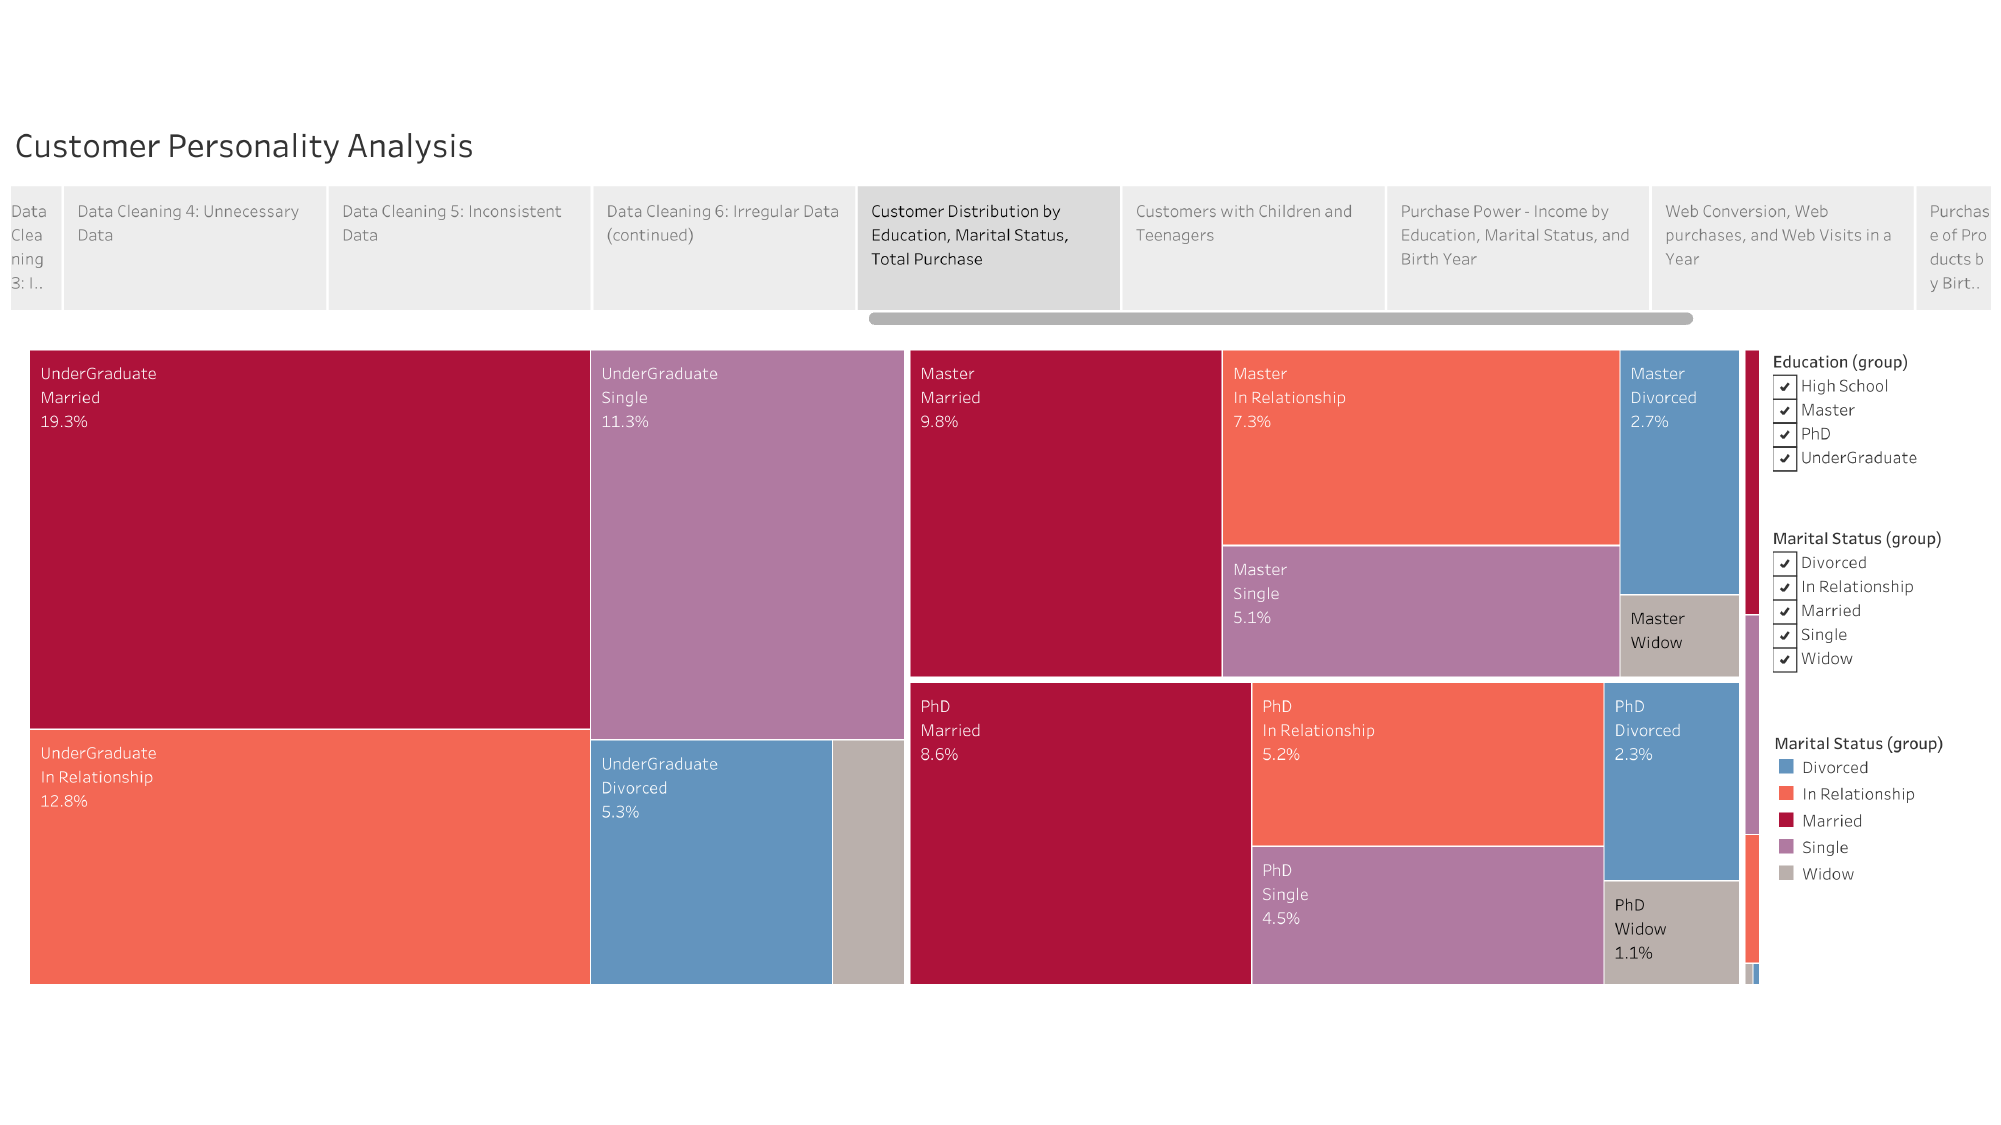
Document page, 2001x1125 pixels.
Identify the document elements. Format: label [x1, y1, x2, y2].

picture [0, 110, 2000, 1015]
